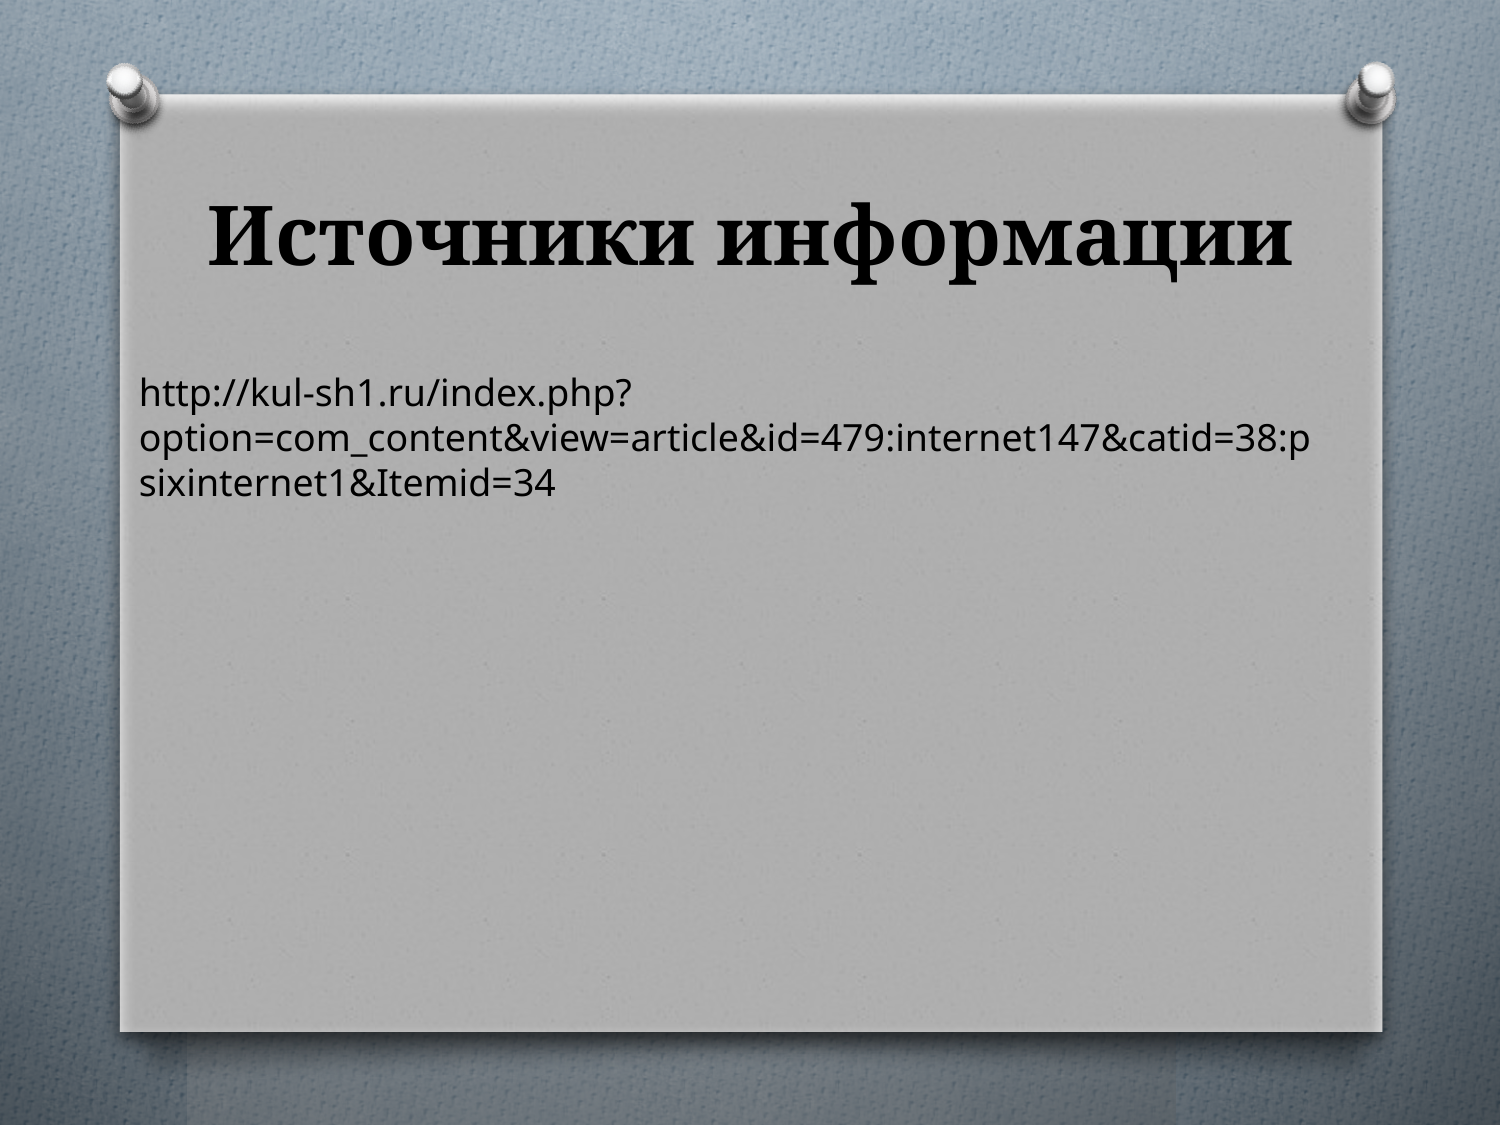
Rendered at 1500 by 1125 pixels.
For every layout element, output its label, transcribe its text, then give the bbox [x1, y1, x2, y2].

picture [1317, 35, 1439, 156]
text_box http://kul-sh1.ru/index.php?option=com_content&view=article&id=479:internet147&catid=38:psixinternet1&Itemid=34 [123, 361, 1341, 512]
title Источники информации [179, 134, 1323, 332]
picture [75, 29, 198, 153]
